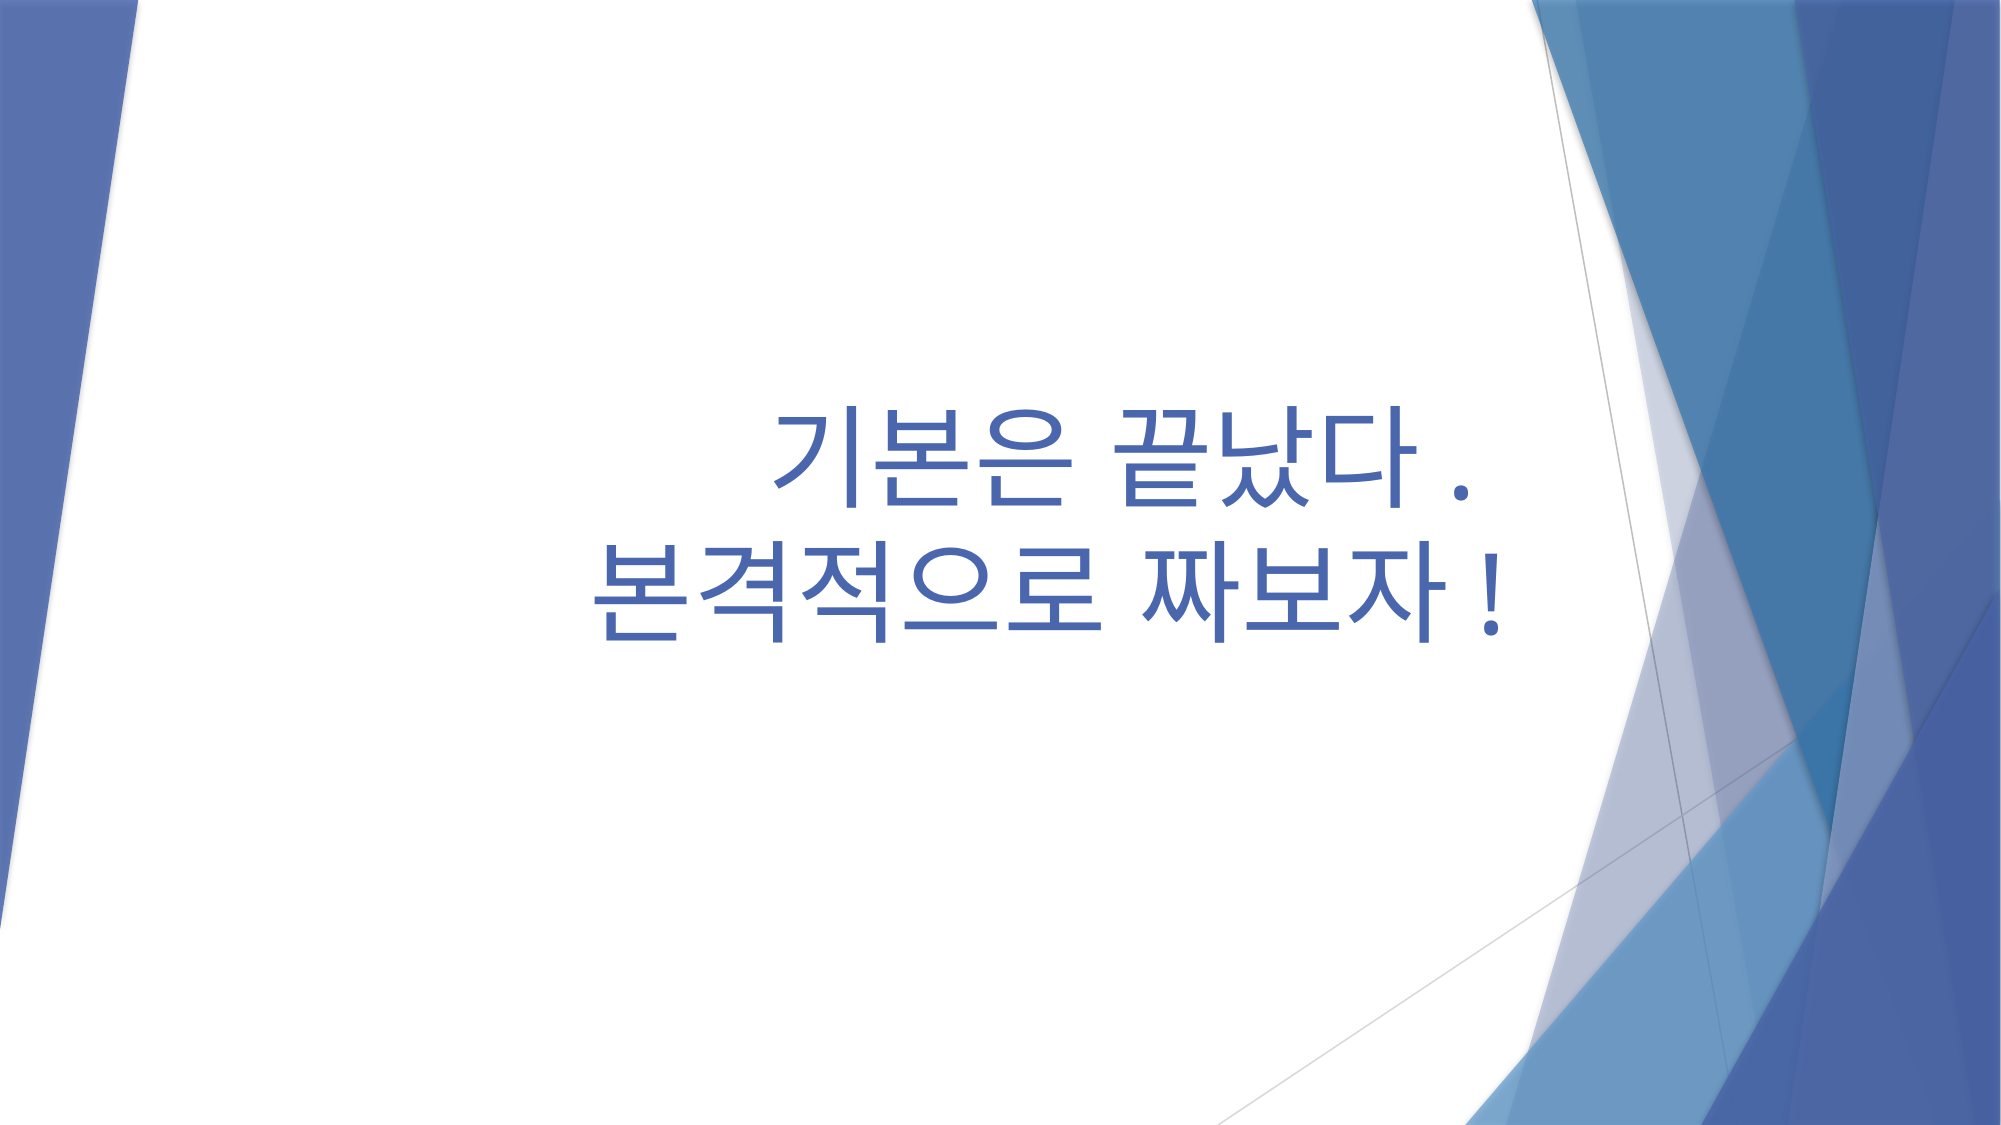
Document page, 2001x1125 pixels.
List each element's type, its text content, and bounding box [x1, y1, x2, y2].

title 기본은 끝났다. 본격적으로 짜보자! [247, 394, 1522, 665]
